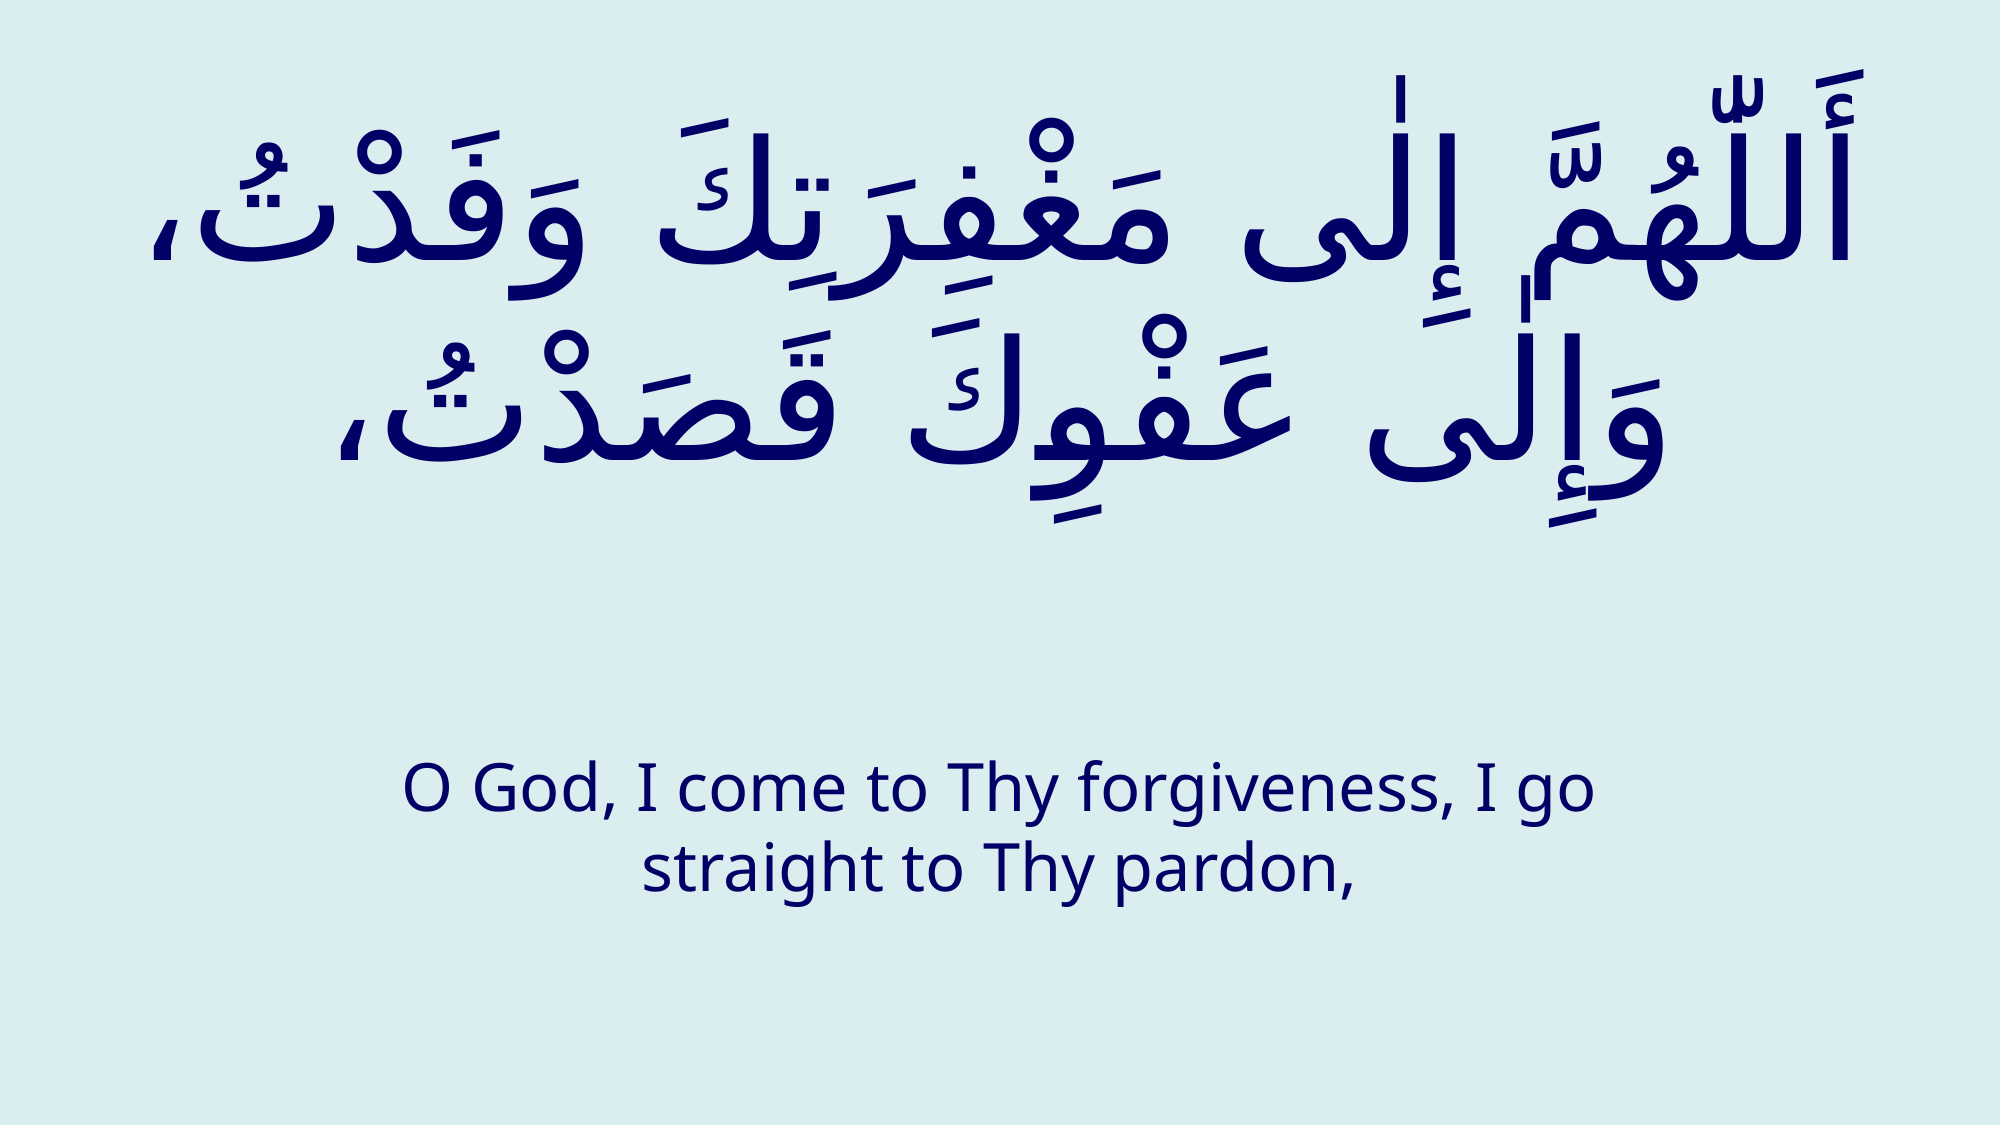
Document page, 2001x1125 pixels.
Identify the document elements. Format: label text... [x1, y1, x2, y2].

title أَللّٰهُمَّ إِلٰى مَغْفِرَتِكَ وَفَدْتُ، وَإِلٰى عَفْوِكَ قَصَدْتُ، [0, 200, 2000, 388]
list O God, I come to Thy forgiveness, I go straight to Thy pardon, [356, 737, 1644, 1050]
